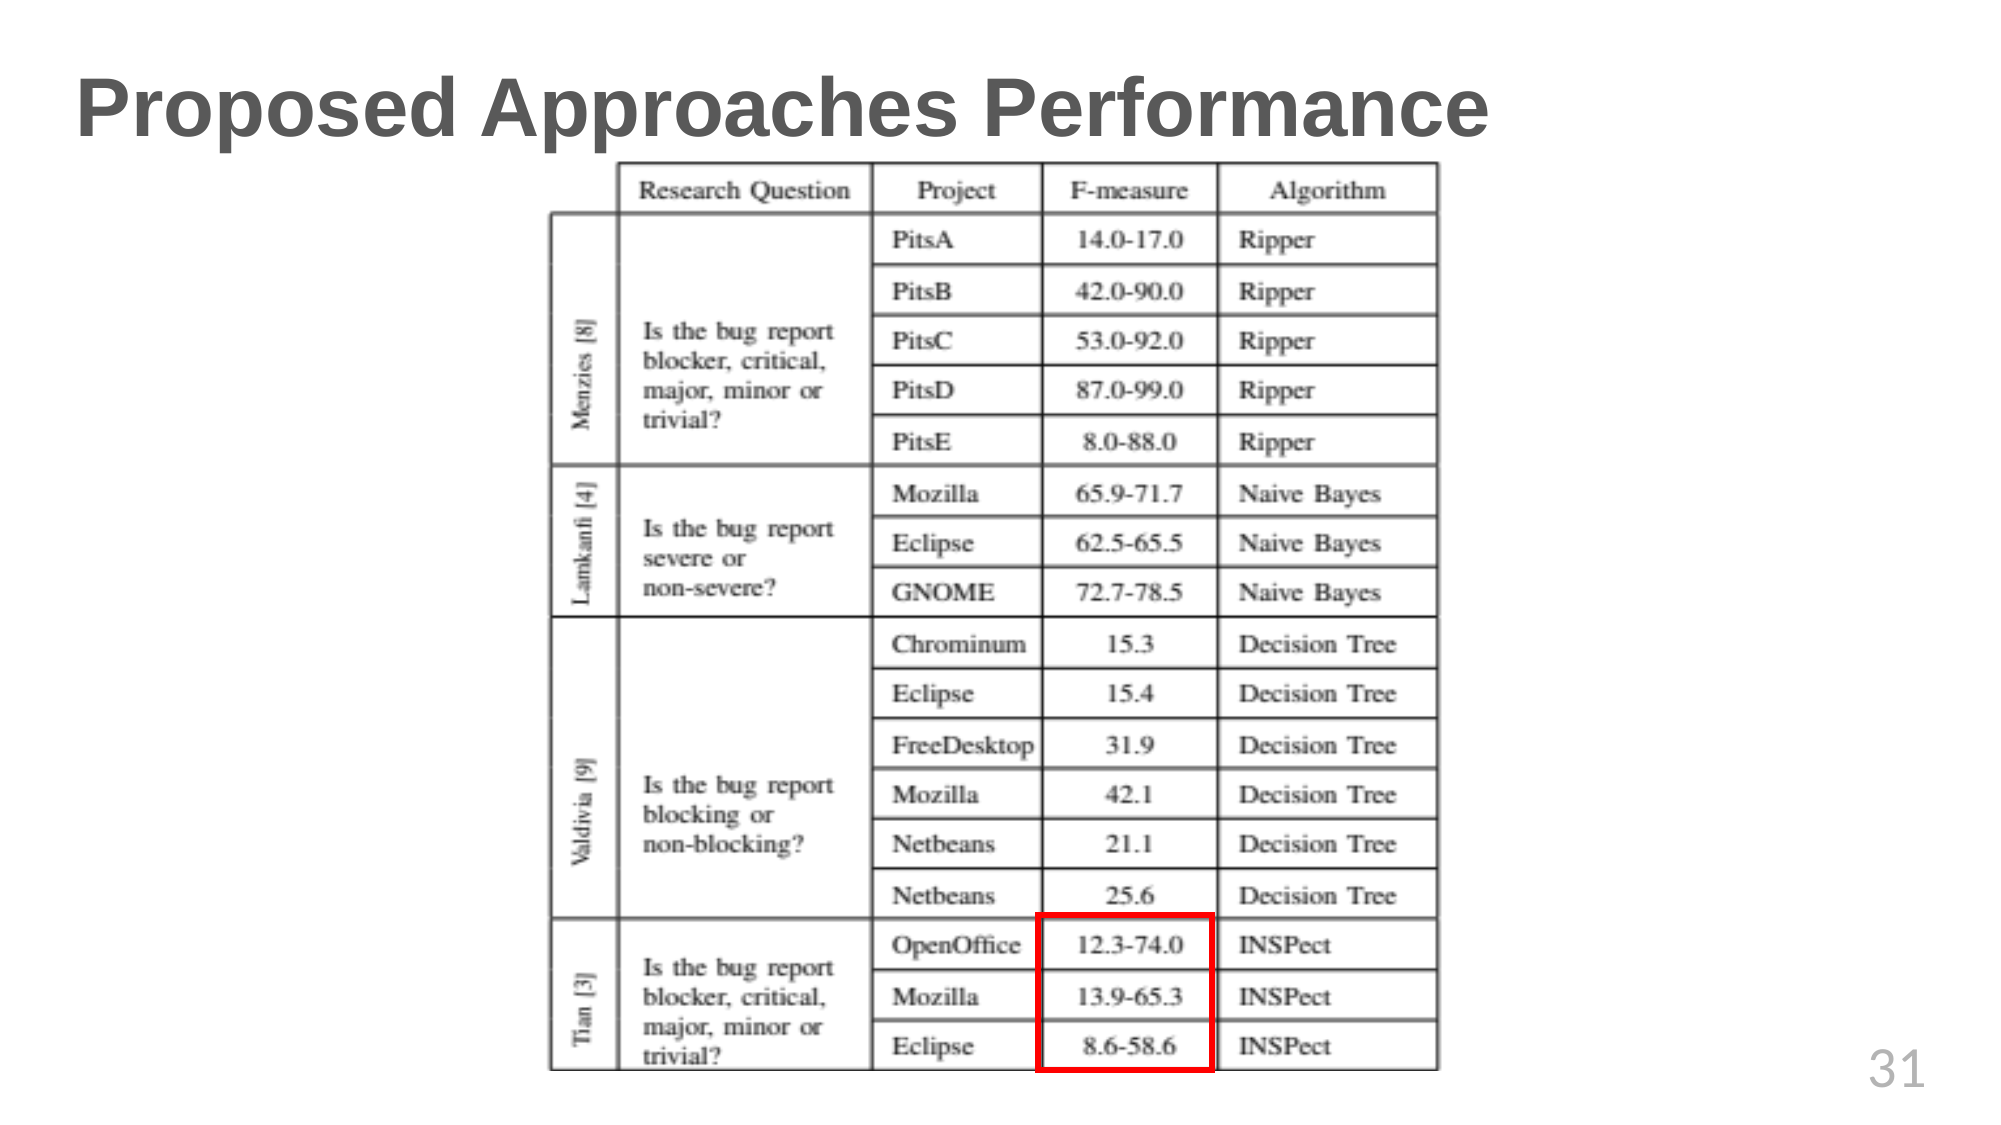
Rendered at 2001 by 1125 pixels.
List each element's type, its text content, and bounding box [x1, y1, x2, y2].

text_box Proposed Approaches Performance [61, 59, 1967, 160]
text_box 29 [1785, 1034, 1942, 1095]
picture [543, 159, 1445, 1071]
